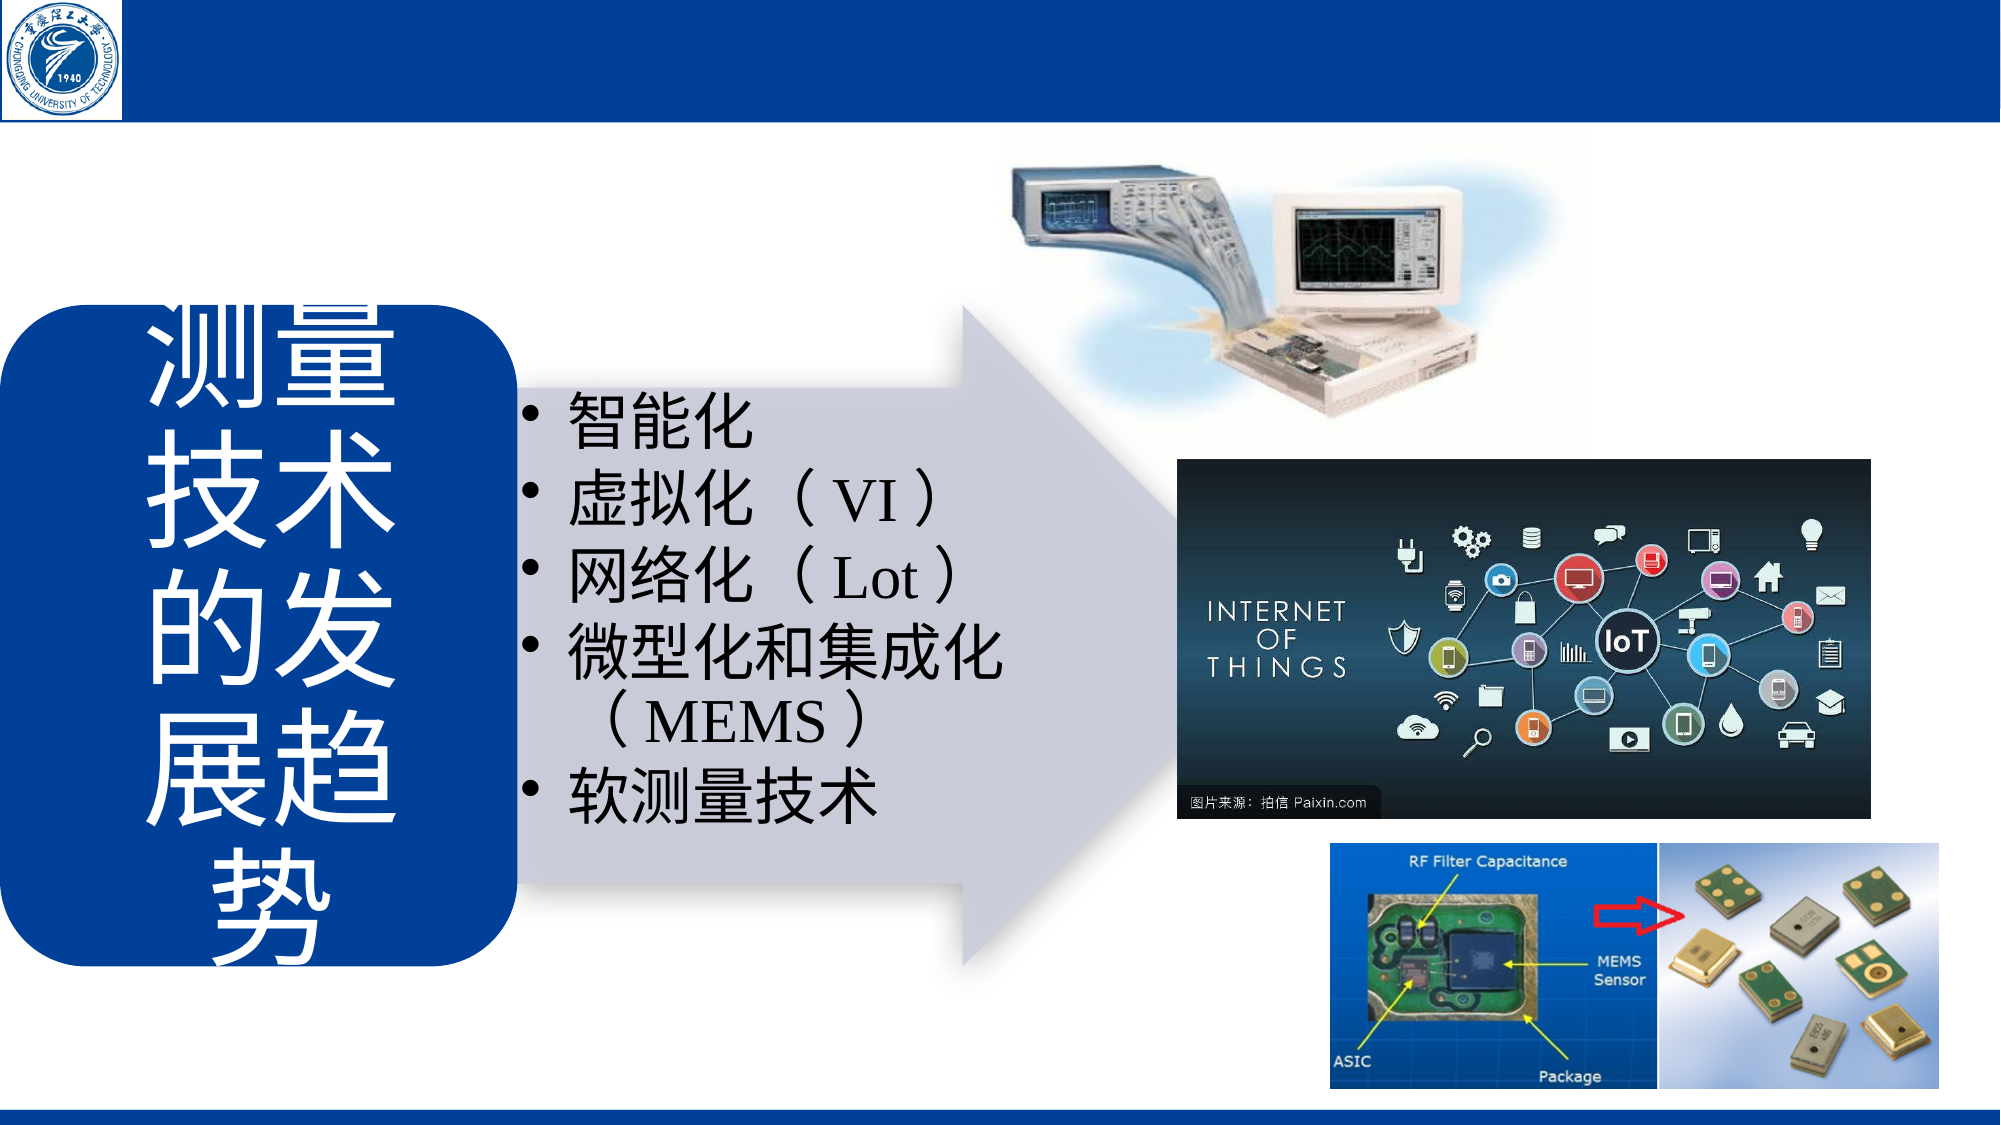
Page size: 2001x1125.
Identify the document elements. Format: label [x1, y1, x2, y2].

picture [2, 0, 122, 120]
list [0, 304, 1294, 967]
picture [999, 127, 1871, 819]
picture [1330, 843, 1939, 1090]
